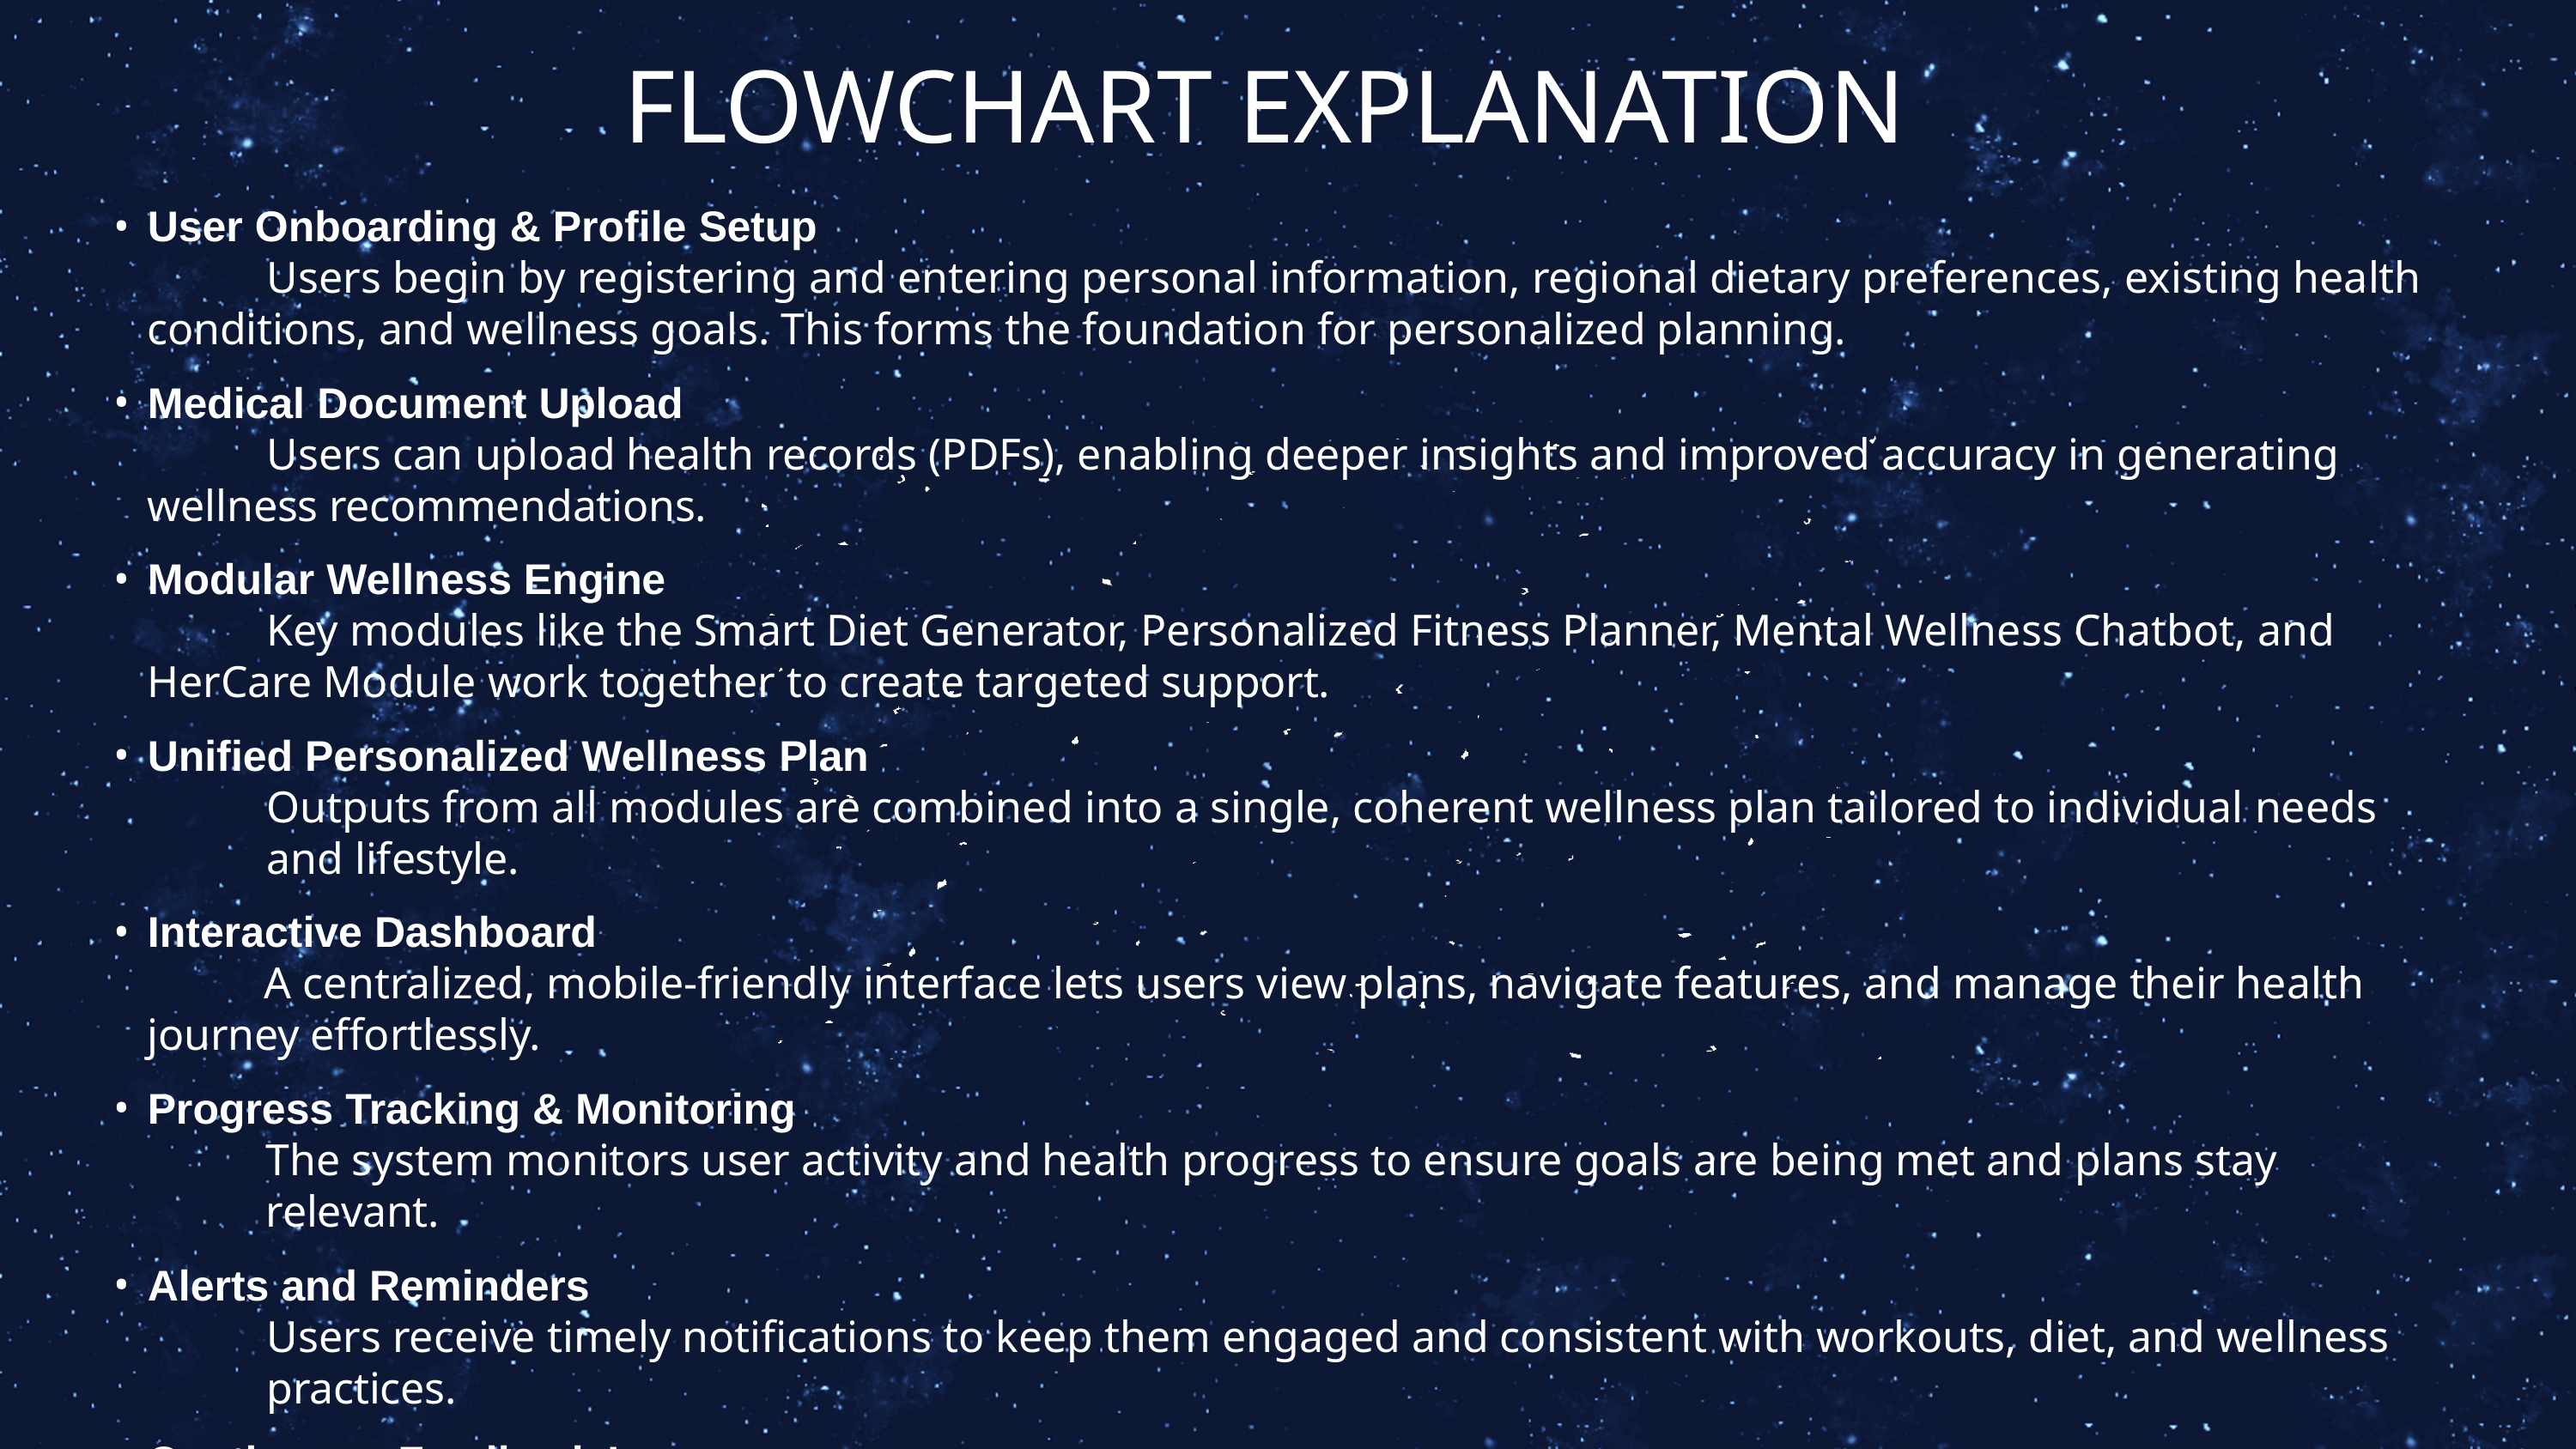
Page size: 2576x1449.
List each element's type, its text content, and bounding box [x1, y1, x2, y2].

title FLOWCHART EXPLANATION [622, 40, 1978, 197]
picture [0, 0, 2576, 1449]
text_box User Onboarding & Profile Setup Users begin by registering and entering personal information, regional dietary preferences, existing health conditions, and wellness goals. This forms the foundation for personalized planning. Medical Document Upload Users can upload health records (PDFs), enabling deeper insights and improved accuracy in generating wellness recommendations. Modular Wellness Engine Key modules like the Smart Diet Generator, Personalized Fitness Planner, Mental Wellness Chatbot, and HerCare Module work together to create targeted support. Unified Personalized Wellness Plan Outputs from all modules are combined into a single, coherent wellness plan tailored to individual needs and lifestyle. Interactive Dashboard A centralized, mobile-friendly interface lets users view plans, navigate features, and manage their health journey effortlessly. Progress Tracking & Monitoring The system monitors user activity and health progress to ensure goals are being met and plans stay relevant. Alerts and Reminders Users receive timely notifications to keep them engaged and consistent with workouts, diet, and wellness practices. Continuous Feedback Loop User feedback and ongoing health data help update and refine the wellness plan, making it adaptive over time. [112, 197, 2491, 1449]
picture [761, 432, 1881, 1060]
